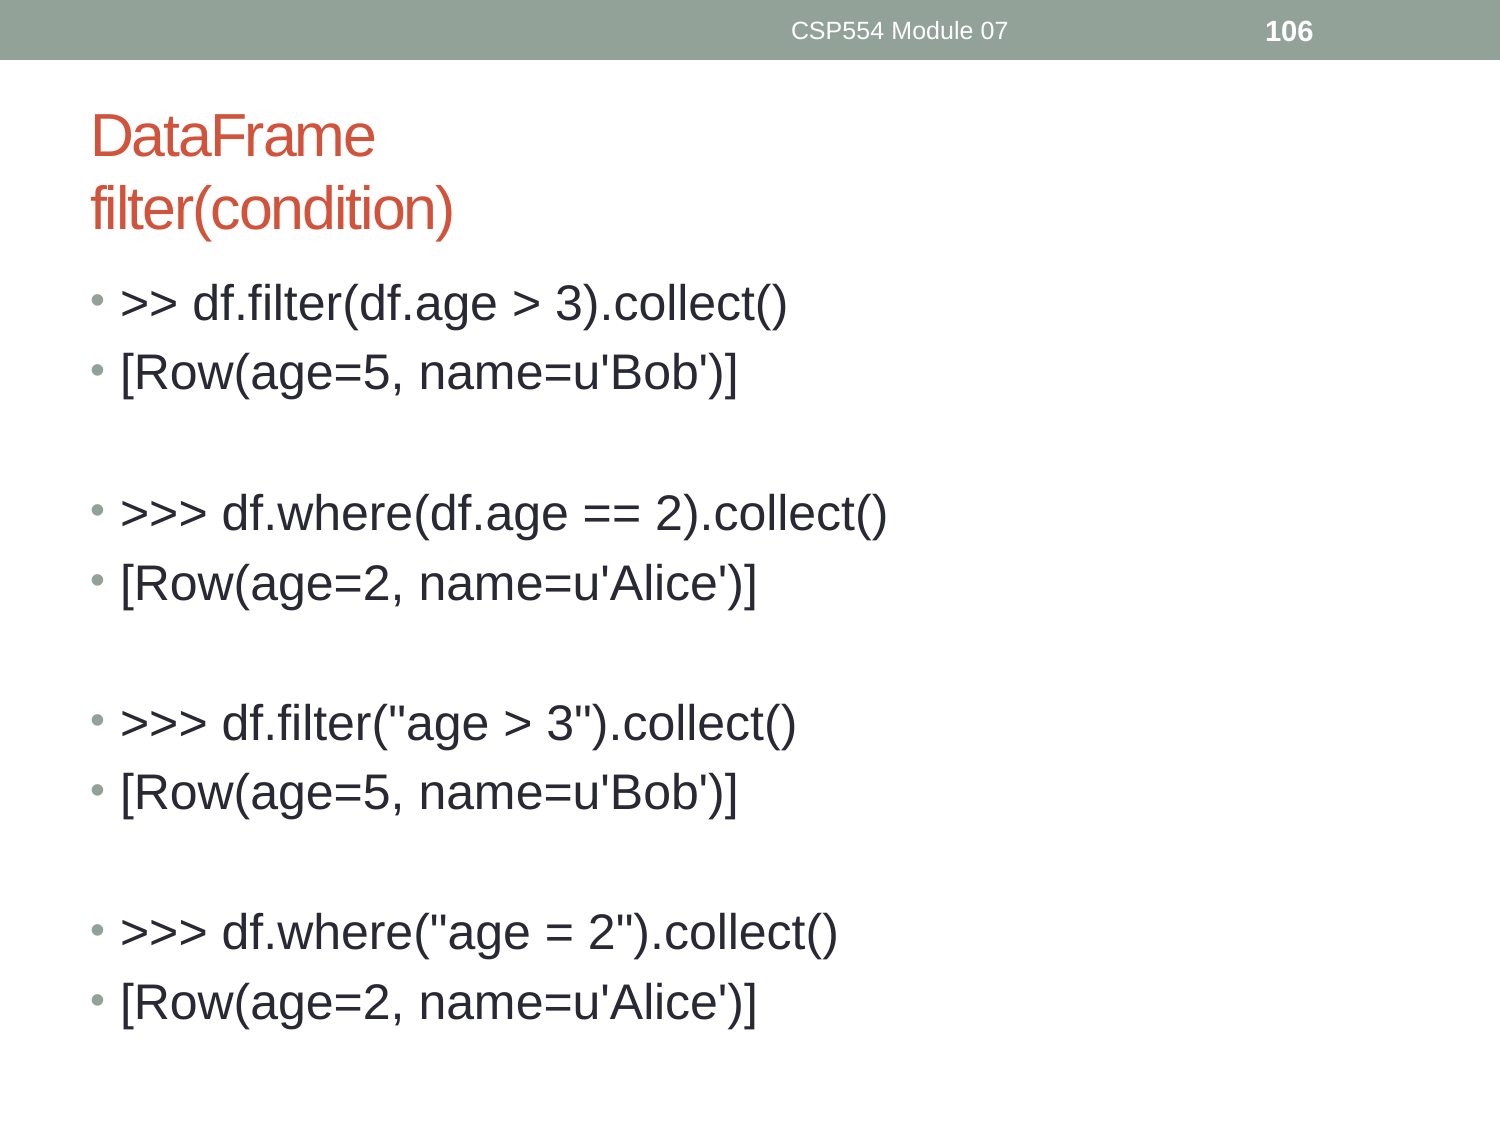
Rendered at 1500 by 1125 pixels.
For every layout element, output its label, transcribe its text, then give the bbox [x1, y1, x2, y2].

list >> df.filter(df.age > 3).collect() [Row(age=5, name=u'Bob')] >>> df.where(df.age == 2).collect() [Row(age=2, name=u'Alice')] >>> df.filter("age > 3").collect() [Row(age=5, name=u'Bob')] >>> df.where("age = 2").collect() [Row(age=2, name=u'Alice')] [75, 262, 1425, 1063]
slide_number 106 [1250, 3, 1425, 57]
footer CSP554 Module 07 [562, 3, 1238, 57]
title DataFrame filter(condition) [75, 87, 1425, 250]
